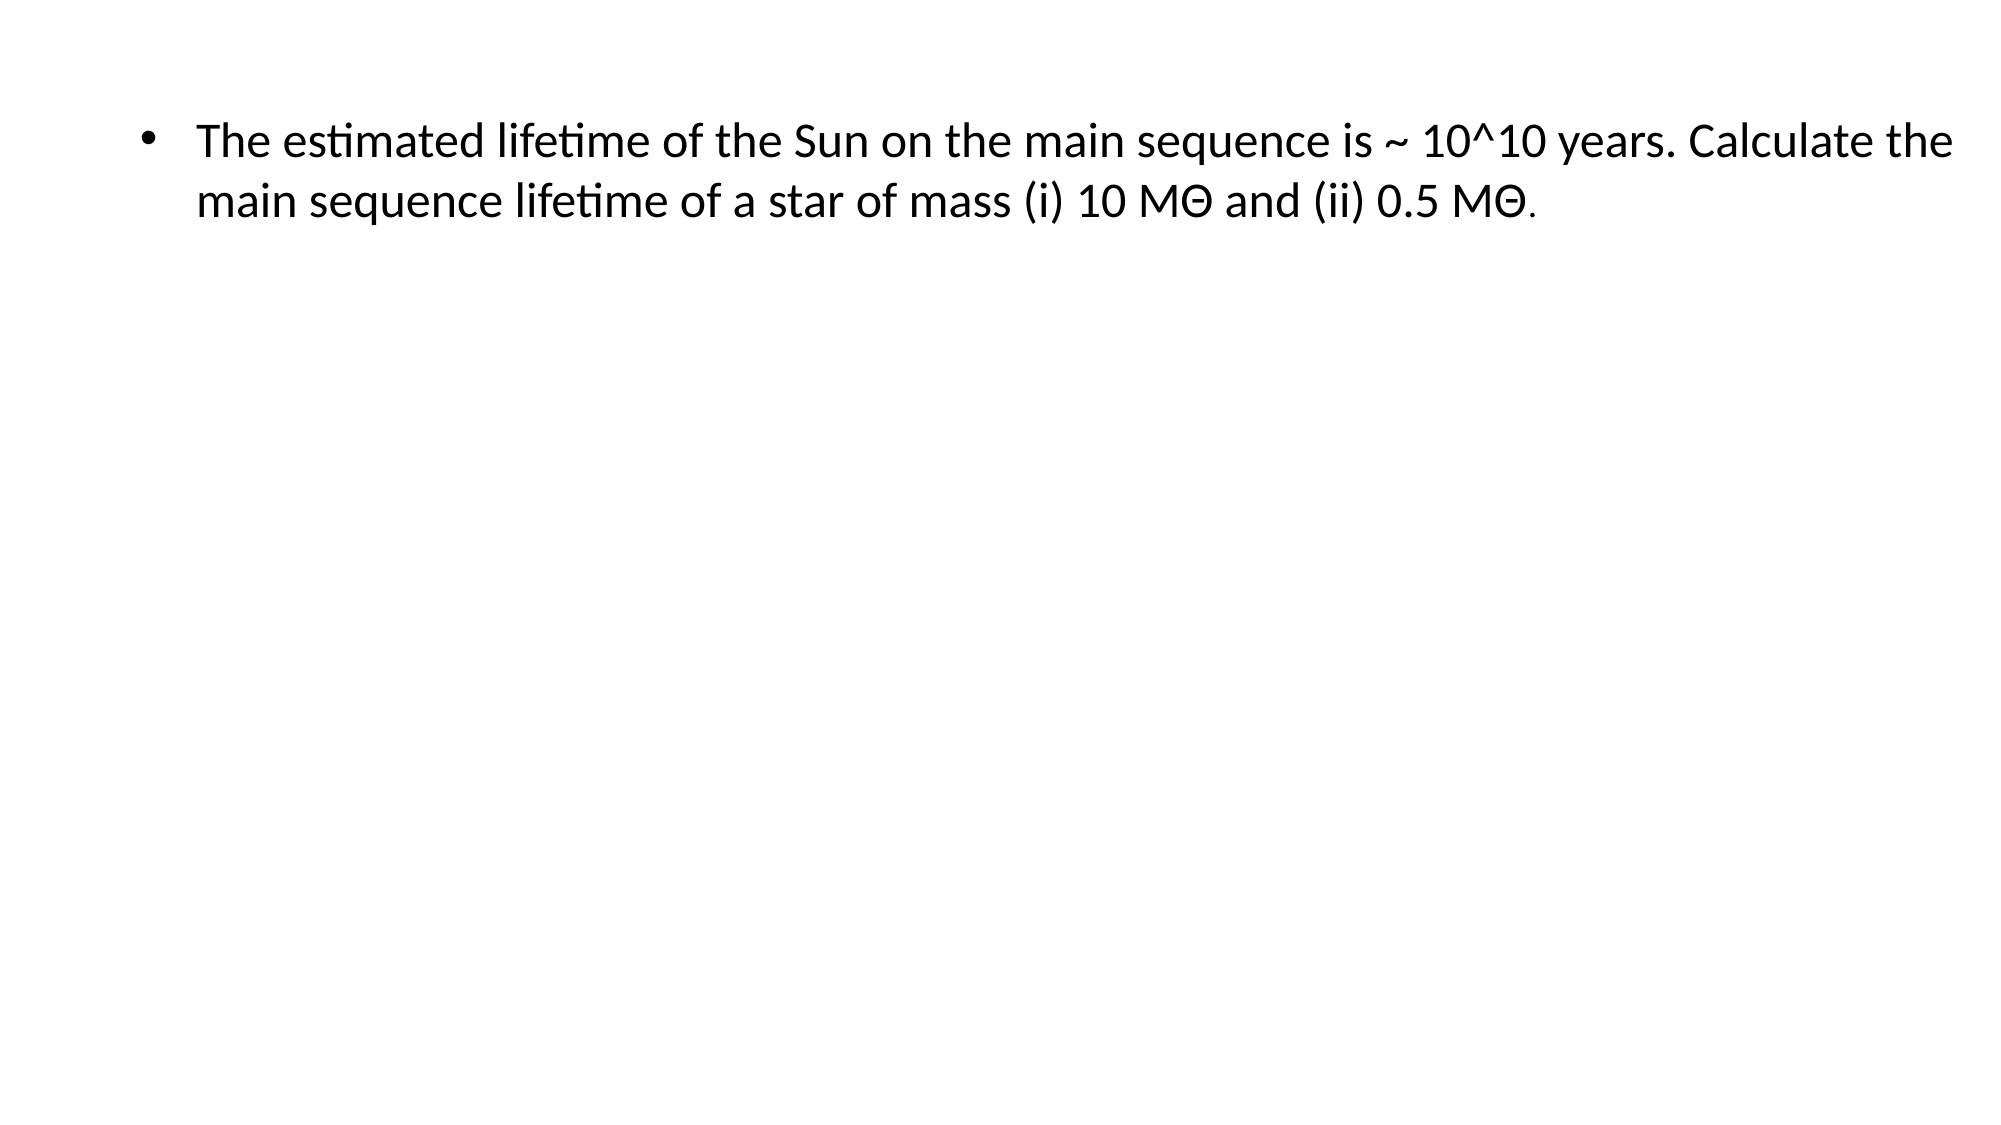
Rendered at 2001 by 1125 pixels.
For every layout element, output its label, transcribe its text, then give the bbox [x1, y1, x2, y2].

text_box The estimated lifetime of the Sun on the main sequence is ~ 10^10 years. Calculate the main sequence lifetime of a star of mass (i) 10 MΘ and (ii) 0.5 MΘ. [125, 99, 2000, 235]
